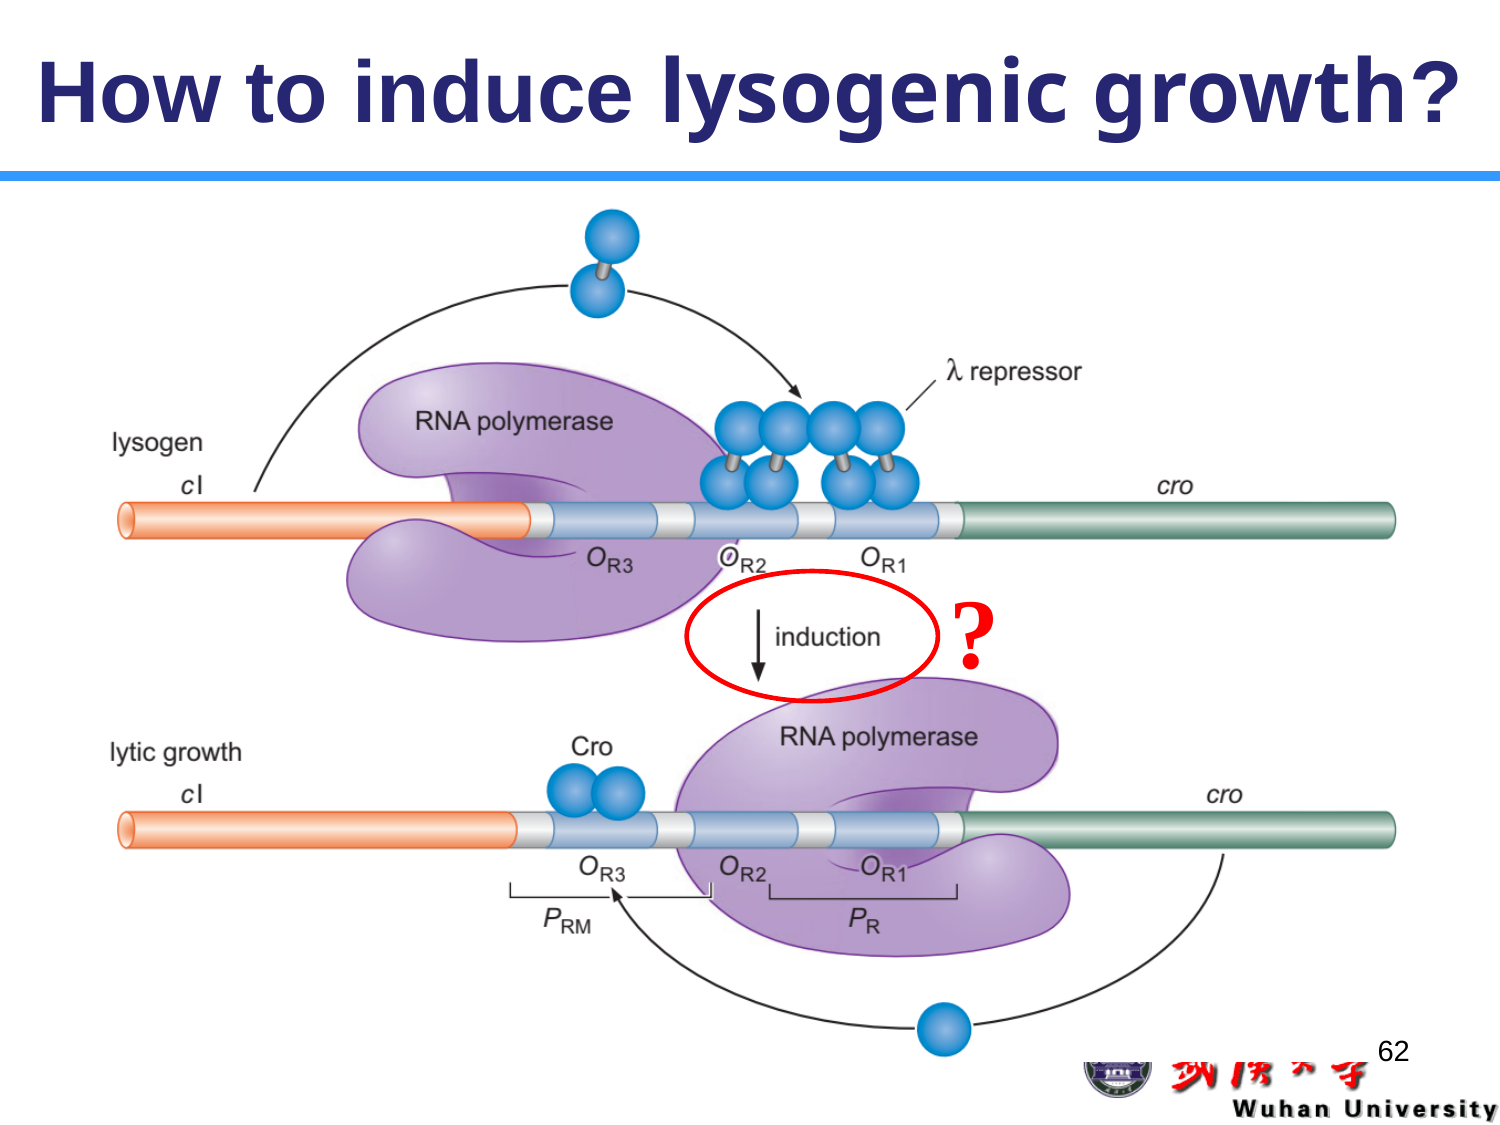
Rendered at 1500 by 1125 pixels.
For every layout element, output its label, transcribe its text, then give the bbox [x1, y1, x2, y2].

picture [94, 192, 1500, 1125]
slide_number 62 [1074, 1024, 1426, 1103]
text_box How to induce lysogenic growth? [0, 12, 1500, 175]
